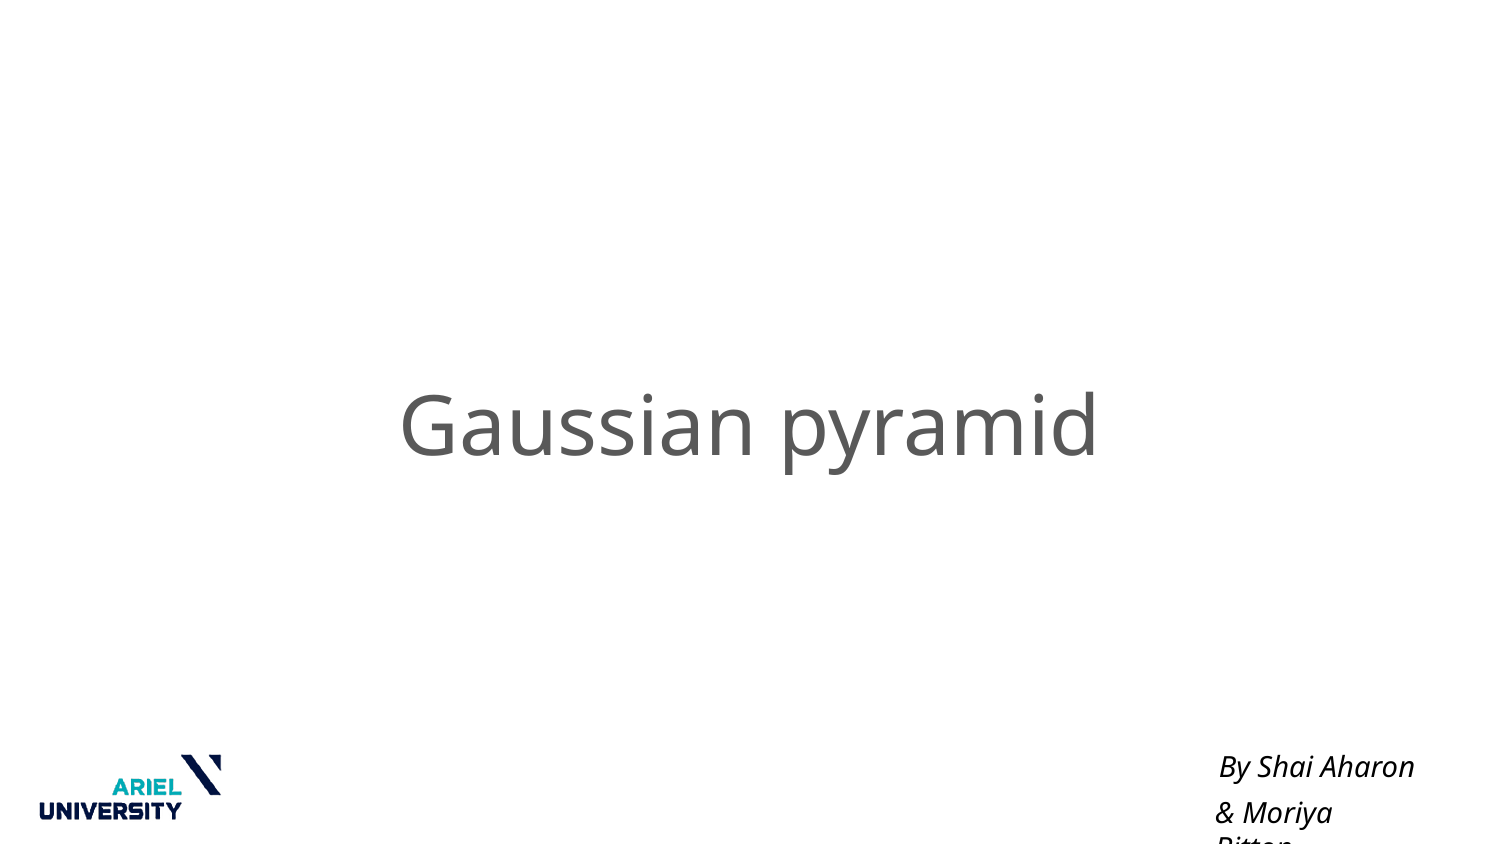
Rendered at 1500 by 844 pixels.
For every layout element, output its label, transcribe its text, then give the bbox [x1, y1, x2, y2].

text_box & Moriya Bitton [1199, 779, 1429, 844]
subtitle Gaussian pyramid [51, 356, 1449, 487]
picture [14, 743, 246, 830]
